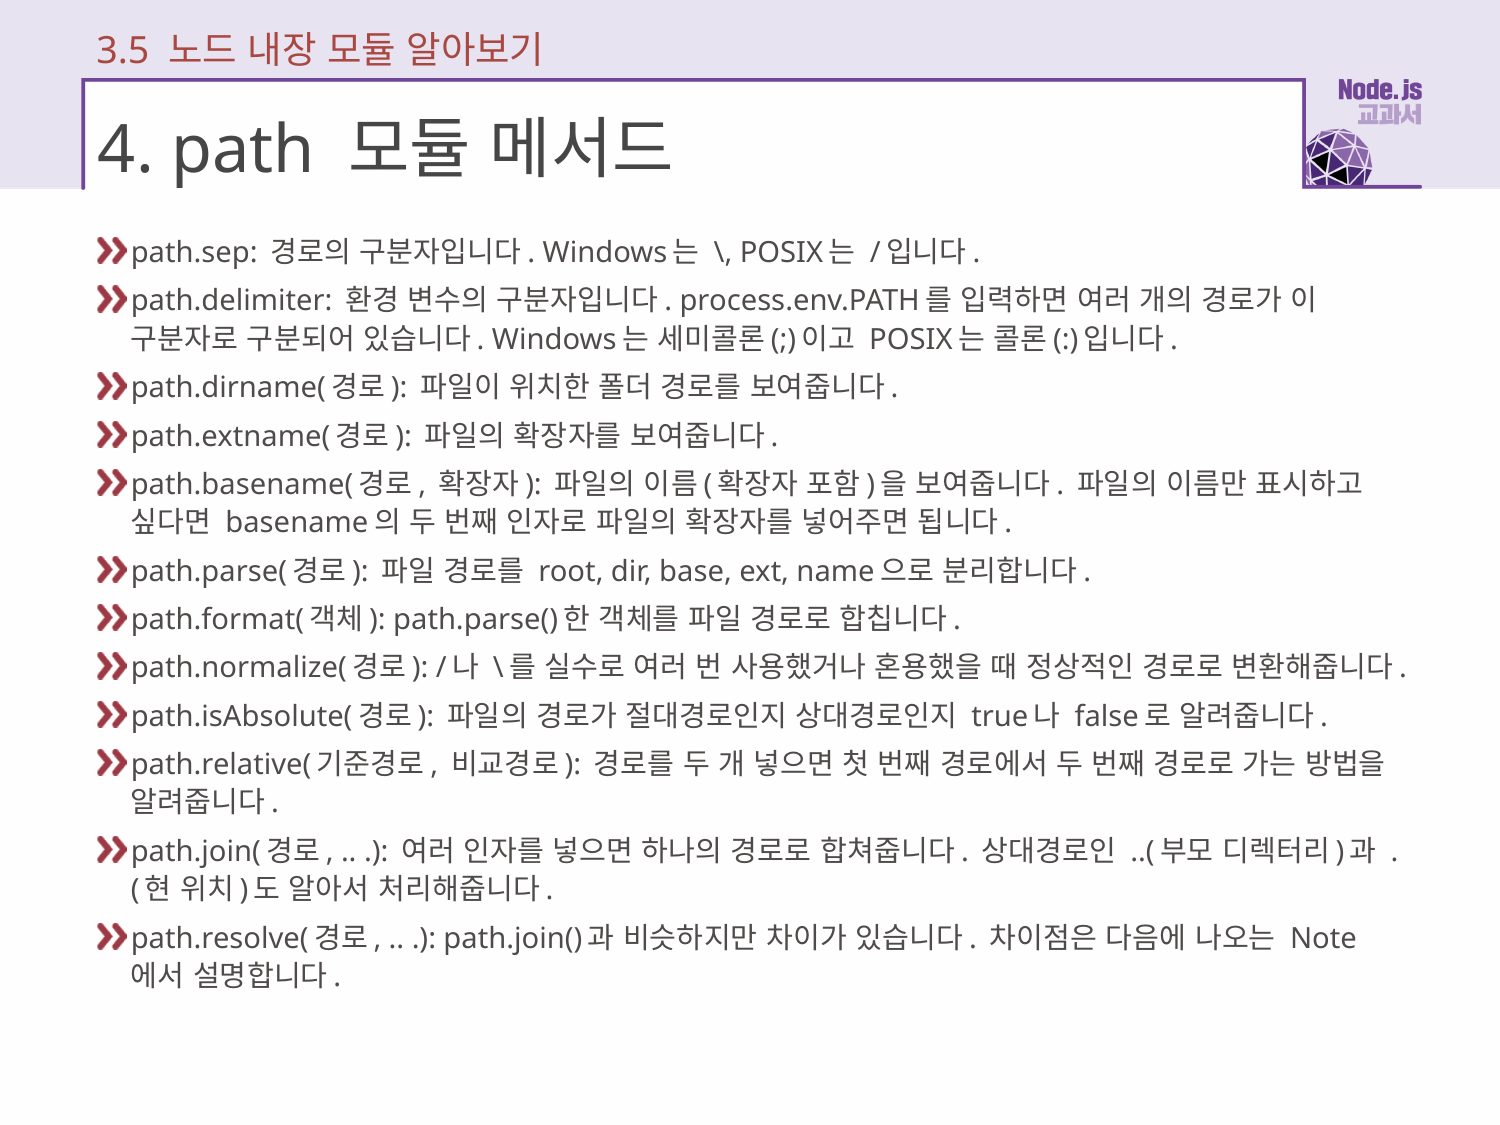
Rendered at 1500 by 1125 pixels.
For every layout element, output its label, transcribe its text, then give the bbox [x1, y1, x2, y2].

list path.sep: 경로의 구분자입니다. Windows는 \, POSIX는 /입니다. path.delimiter: 환경 변수의 구분자입니다. process.env.PATH를 입력하면 여러 개의 경로가 이 구분자로 구분되어 있습니다. Windows는 세미콜론(;)이고 POSIX는 콜론(:)입니다. path.dirname(경로): 파일이 위치한 폴더 경로를 보여줍니다. path.extname(경로): 파일의 확장자를 보여줍니다. path.basename(경로, 확장자): 파일의 이름(확장자 포함)을 보여줍니다. 파일의 이름만 표시하고 싶다면 basename의 두 번째 인자로 파일의 확장자를 넣어주면 됩니다. path.parse(경로): 파일 경로를 root, dir, base, ext, name으로 분리합니다. path.format(객체): path.parse()한 객체를 파일 경로로 합칩니다. path.normalize(경로): /나 \를 실수로 여러 번 사용했거나 혼용했을 때 정상적인 경로로 변환해줍니다. path.isAbsolute(경로): 파일의 경로가 절대경로인지 상대경로인지 true나 false로 알려줍니다. path.relative(기준경로, 비교경로): 경로를 두 개 넣으면 첫 번째 경로에서 두 번째 경로로 가는 방법을 알려줍니다. path.join(경로, .. .): 여러 인자를 넣으면 하나의 경로로 합쳐줍니다. 상대경로인 ..(부모 디렉터리)과 .(현 위치)도 알아서 처리해줍니다. path.resolve(경로, .. .): path.join()과 비슷하지만 차이가 있습니다. 차이점은 다음에 나오는 Note에서 설명합니다. [81, 222, 1412, 1037]
picture [0, 0, 1500, 1125]
title 4. path 모듈 메서드 [82, 61, 1413, 193]
text_box 3.5 노드 내장 모듈 알아보기 [81, 14, 807, 62]
